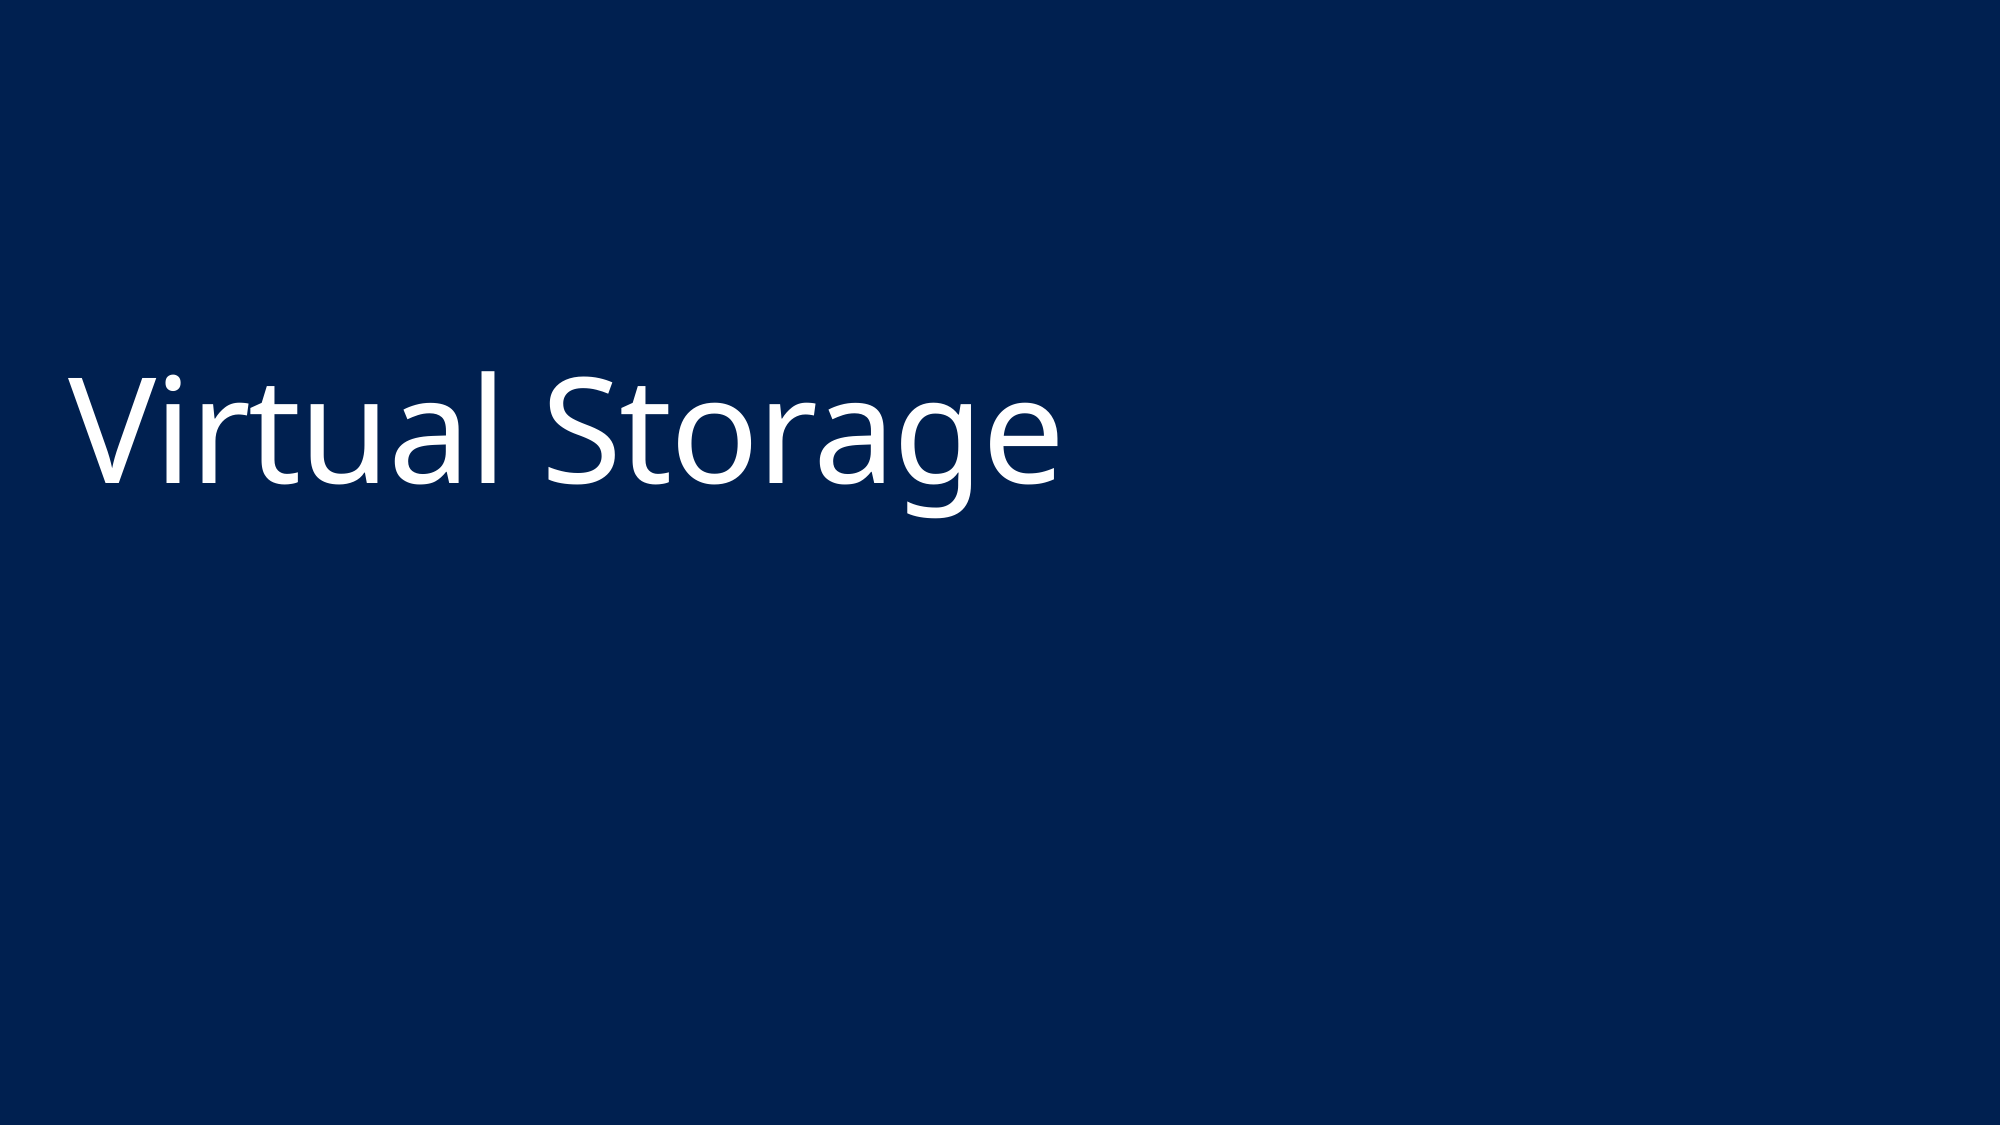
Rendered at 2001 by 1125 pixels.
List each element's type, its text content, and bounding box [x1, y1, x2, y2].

title Virtual Storage [44, 341, 1956, 532]
